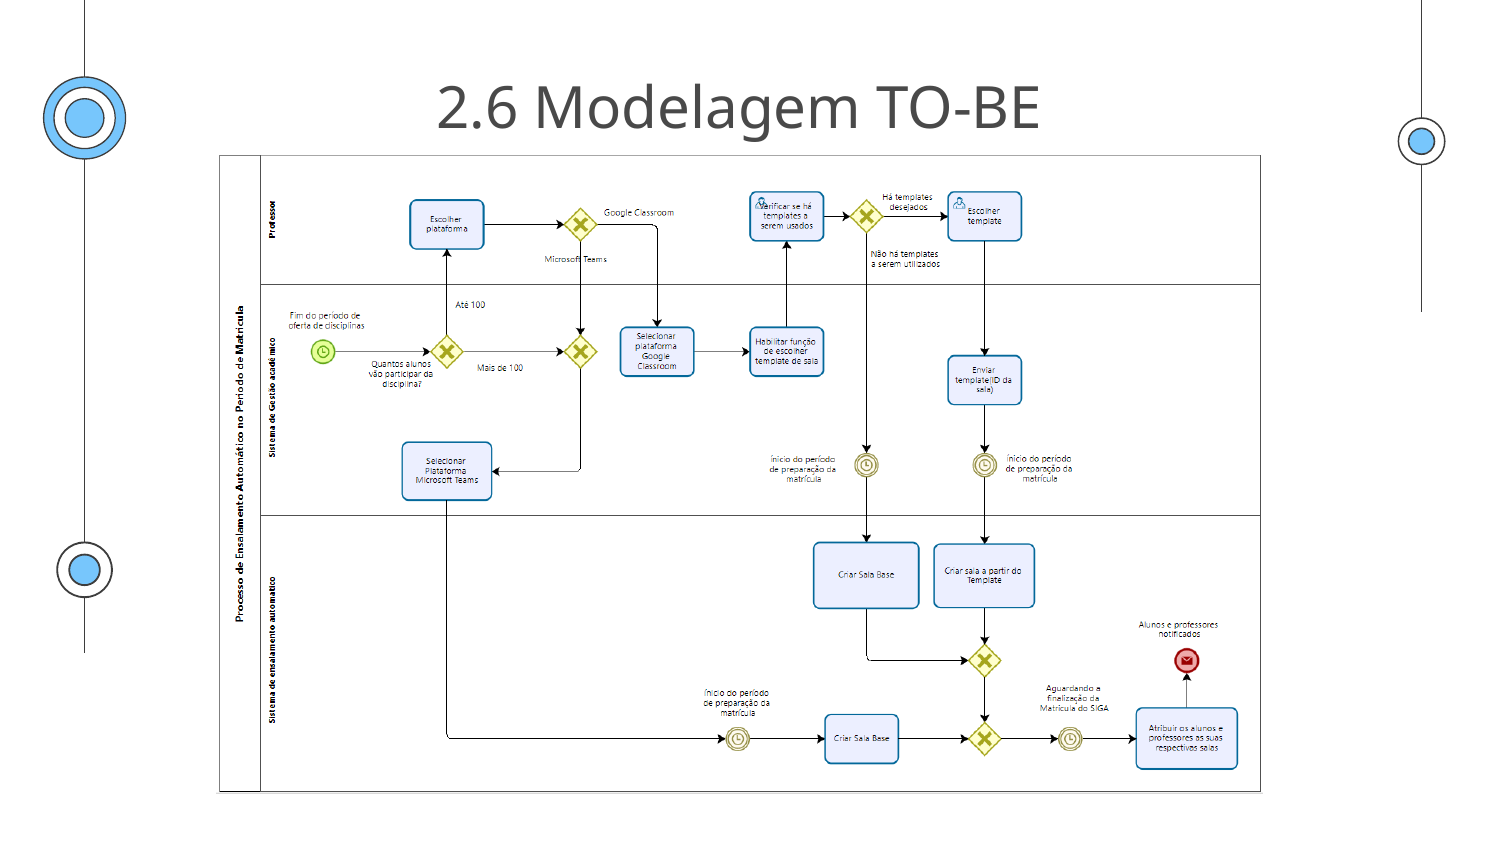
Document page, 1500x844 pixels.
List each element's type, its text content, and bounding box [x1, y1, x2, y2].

picture [216, 152, 1263, 794]
title 2.6 Modelagem TO-BE [281, 55, 1197, 151]
